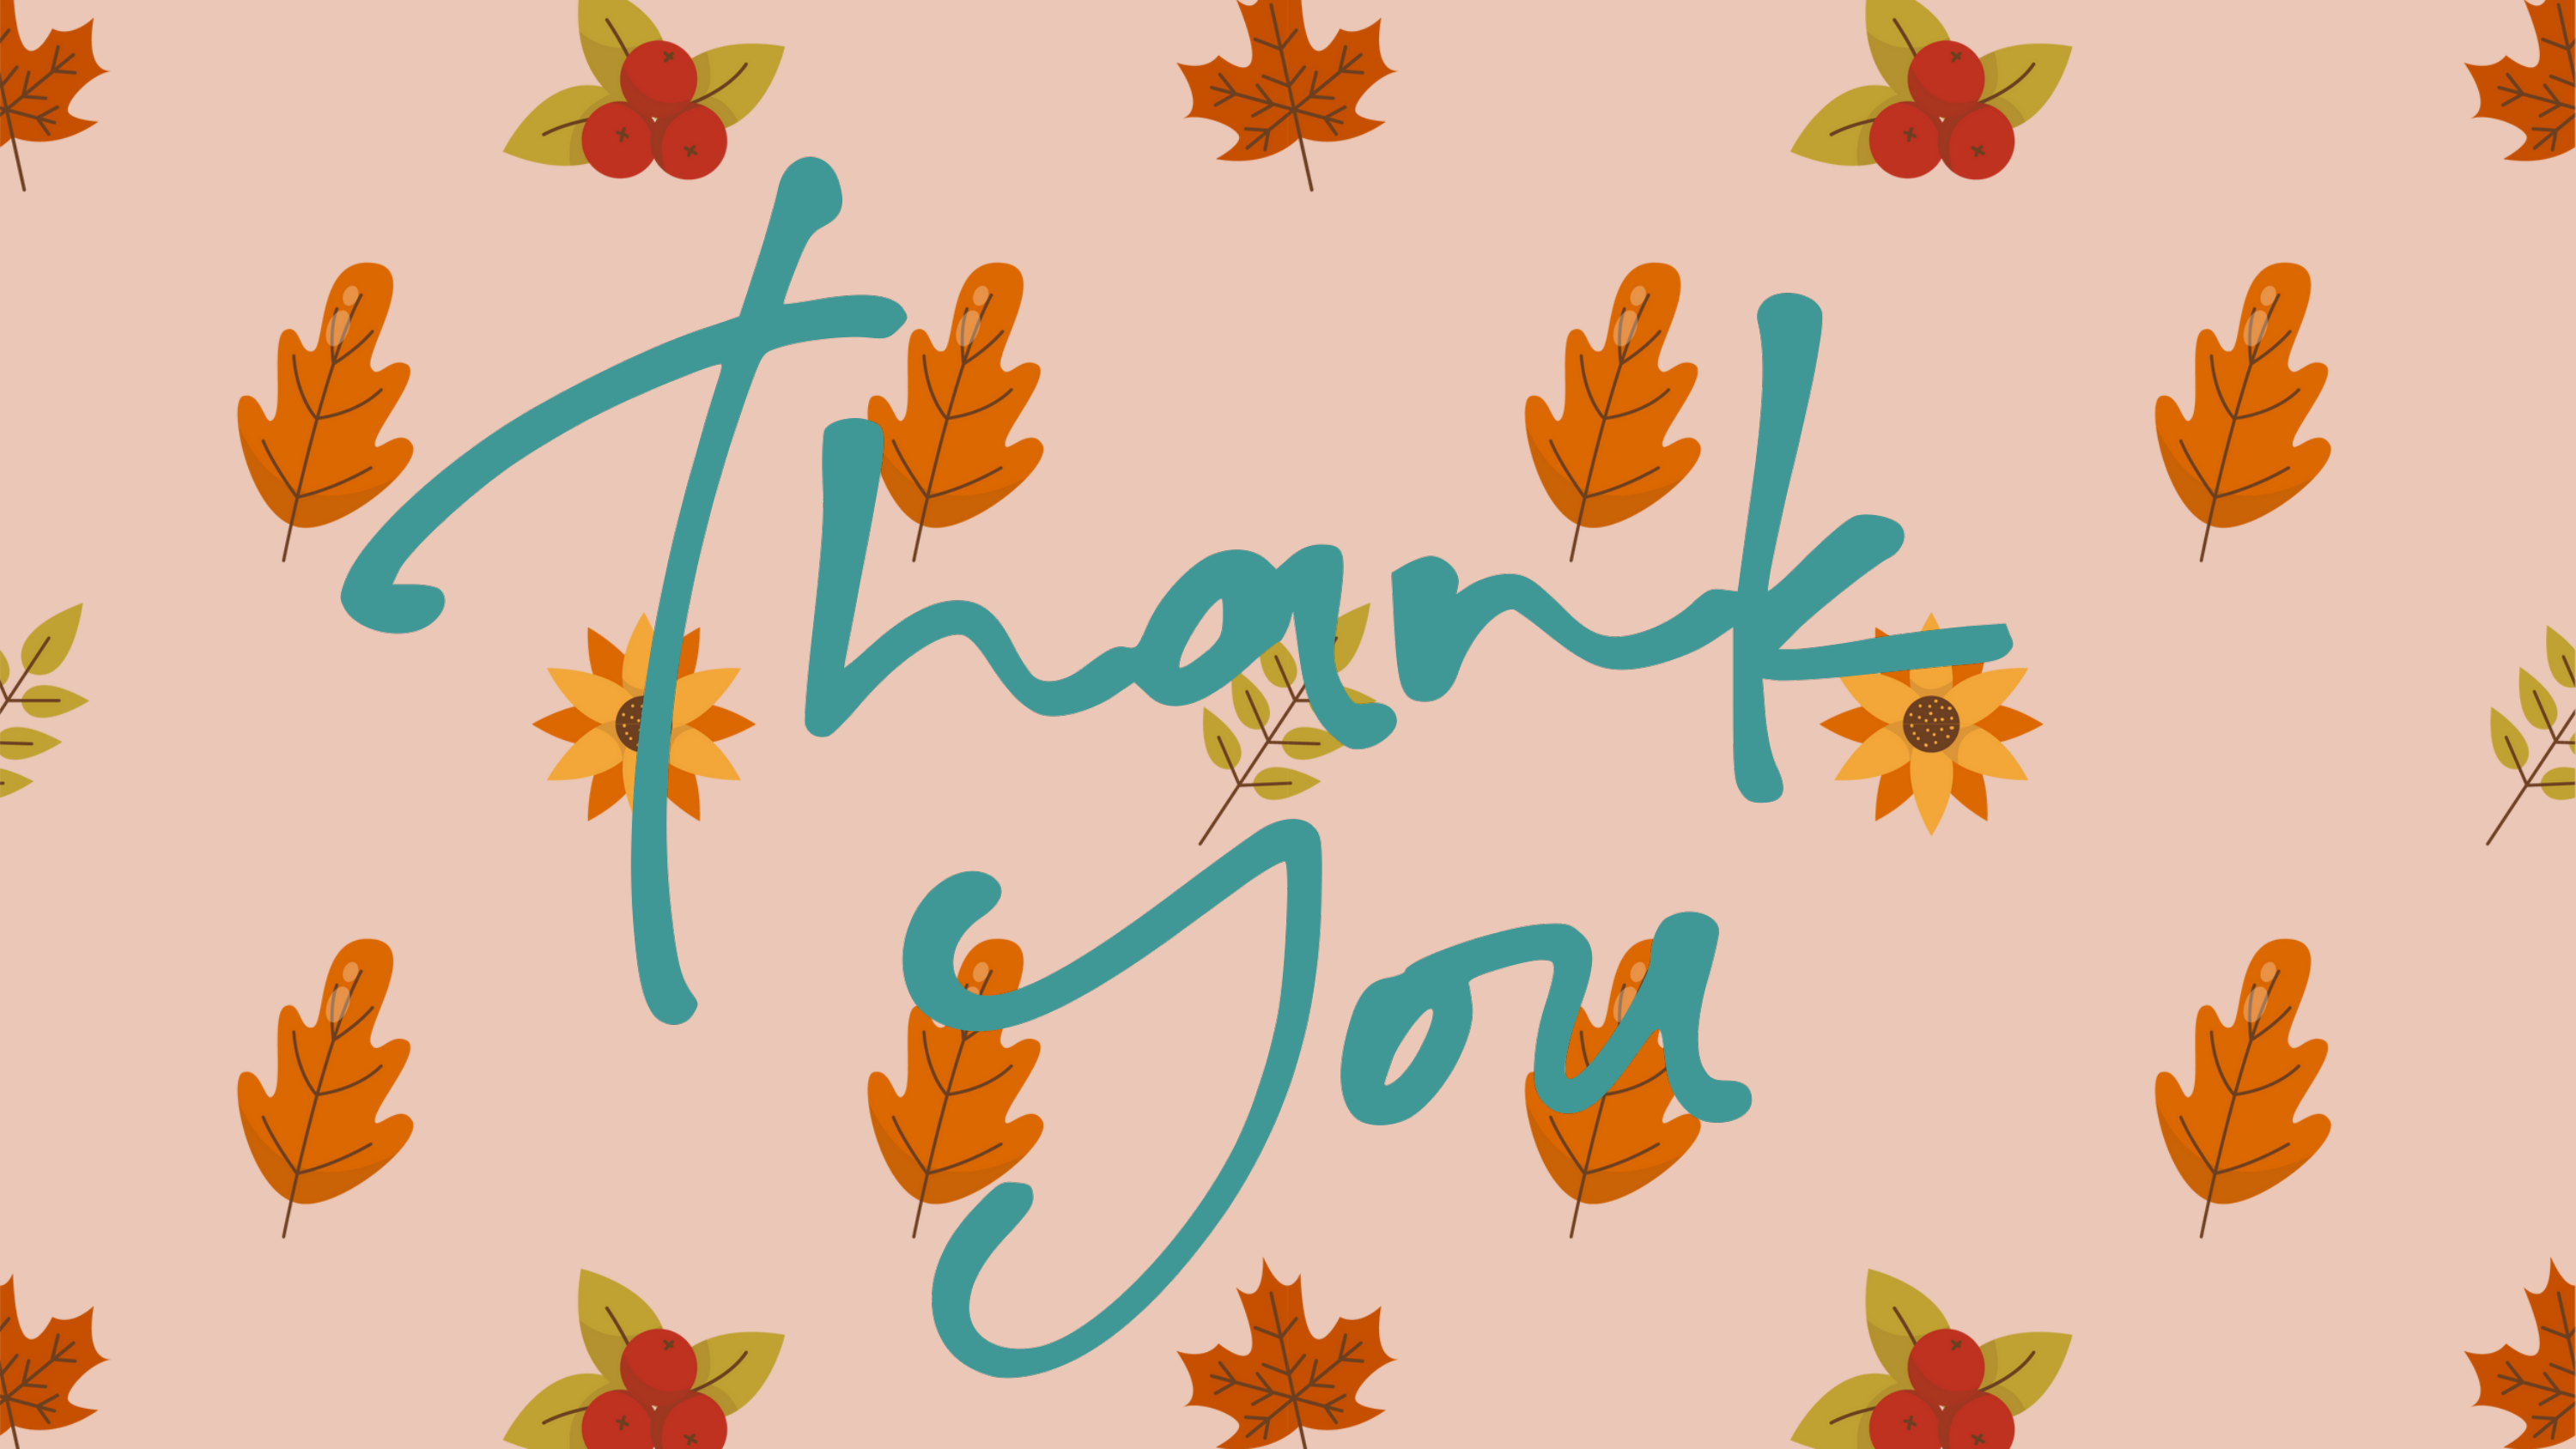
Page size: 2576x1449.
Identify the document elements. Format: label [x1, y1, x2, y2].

text_box [339, 144, 2014, 1382]
text_box [0, 0, 2576, 1449]
